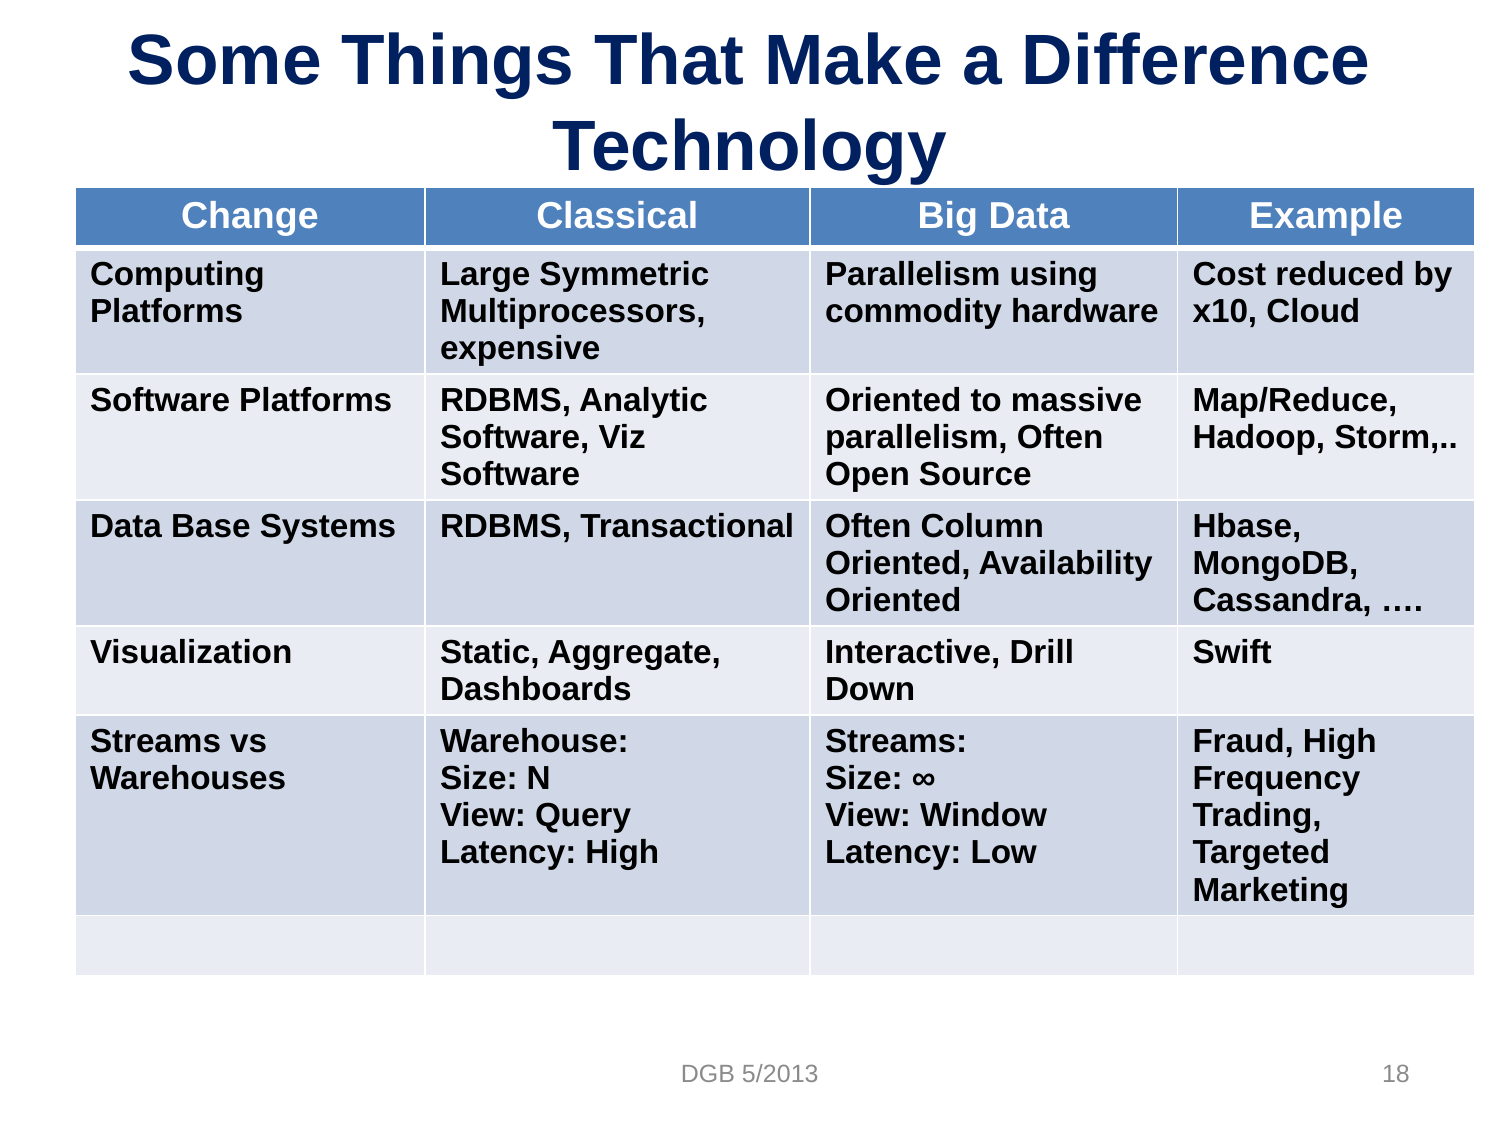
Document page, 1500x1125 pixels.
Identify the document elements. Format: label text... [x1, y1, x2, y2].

table_cell Hbase, MongoDB, Cassandra, …. [1178, 501, 1474, 625]
table_header Change [76, 188, 424, 245]
table_cell Warehouse: Size: N View: Query Latency: High [426, 716, 809, 915]
table_cell [811, 916, 1177, 975]
table_cell Swift [1178, 627, 1474, 714]
table_cell Often Column Oriented, Availability Oriented [811, 501, 1177, 625]
table_cell Software Platforms [76, 375, 424, 499]
table_cell Map/Reduce, Hadoop, Storm,.. [1178, 375, 1474, 499]
table_header Example [1178, 188, 1474, 245]
table_header Classical [426, 188, 809, 245]
table_cell [426, 916, 809, 975]
slide_number 18 [1074, 1042, 1425, 1103]
table_cell RDBMS, Analytic Software, Viz Software [426, 375, 809, 499]
table_cell Parallelism using commodity hardware [811, 251, 1177, 373]
table_cell Cost reduced by x10, Cloud [1178, 251, 1474, 373]
table_cell Interactive, Drill Down [811, 627, 1177, 714]
table_cell [76, 916, 424, 975]
table_cell Computing Platforms [76, 251, 424, 373]
table_cell Large Symmetric Multiprocessors, expensive [426, 251, 809, 373]
table_cell Static, Aggregate, Dashboards [426, 627, 809, 714]
table_cell Fraud, High Frequency Trading, Targeted Marketing [1178, 716, 1474, 915]
table_cell [1178, 916, 1474, 975]
footer DGB 5/2013 [512, 1042, 988, 1103]
table_cell RDBMS, Transactional [426, 501, 809, 625]
table_cell Streams vs Warehouses [76, 716, 424, 915]
table_header Big Data [811, 188, 1177, 245]
table_cell Visualization [76, 627, 424, 714]
table_cell Oriented to massive parallelism, Often Open Source [811, 375, 1177, 499]
title Some Things That Make a Difference Technology [75, 5, 1425, 187]
table_cell Streams: Size: ∞ View: Window Latency: Low [811, 716, 1177, 915]
table_cell Data Base Systems [76, 501, 424, 625]
